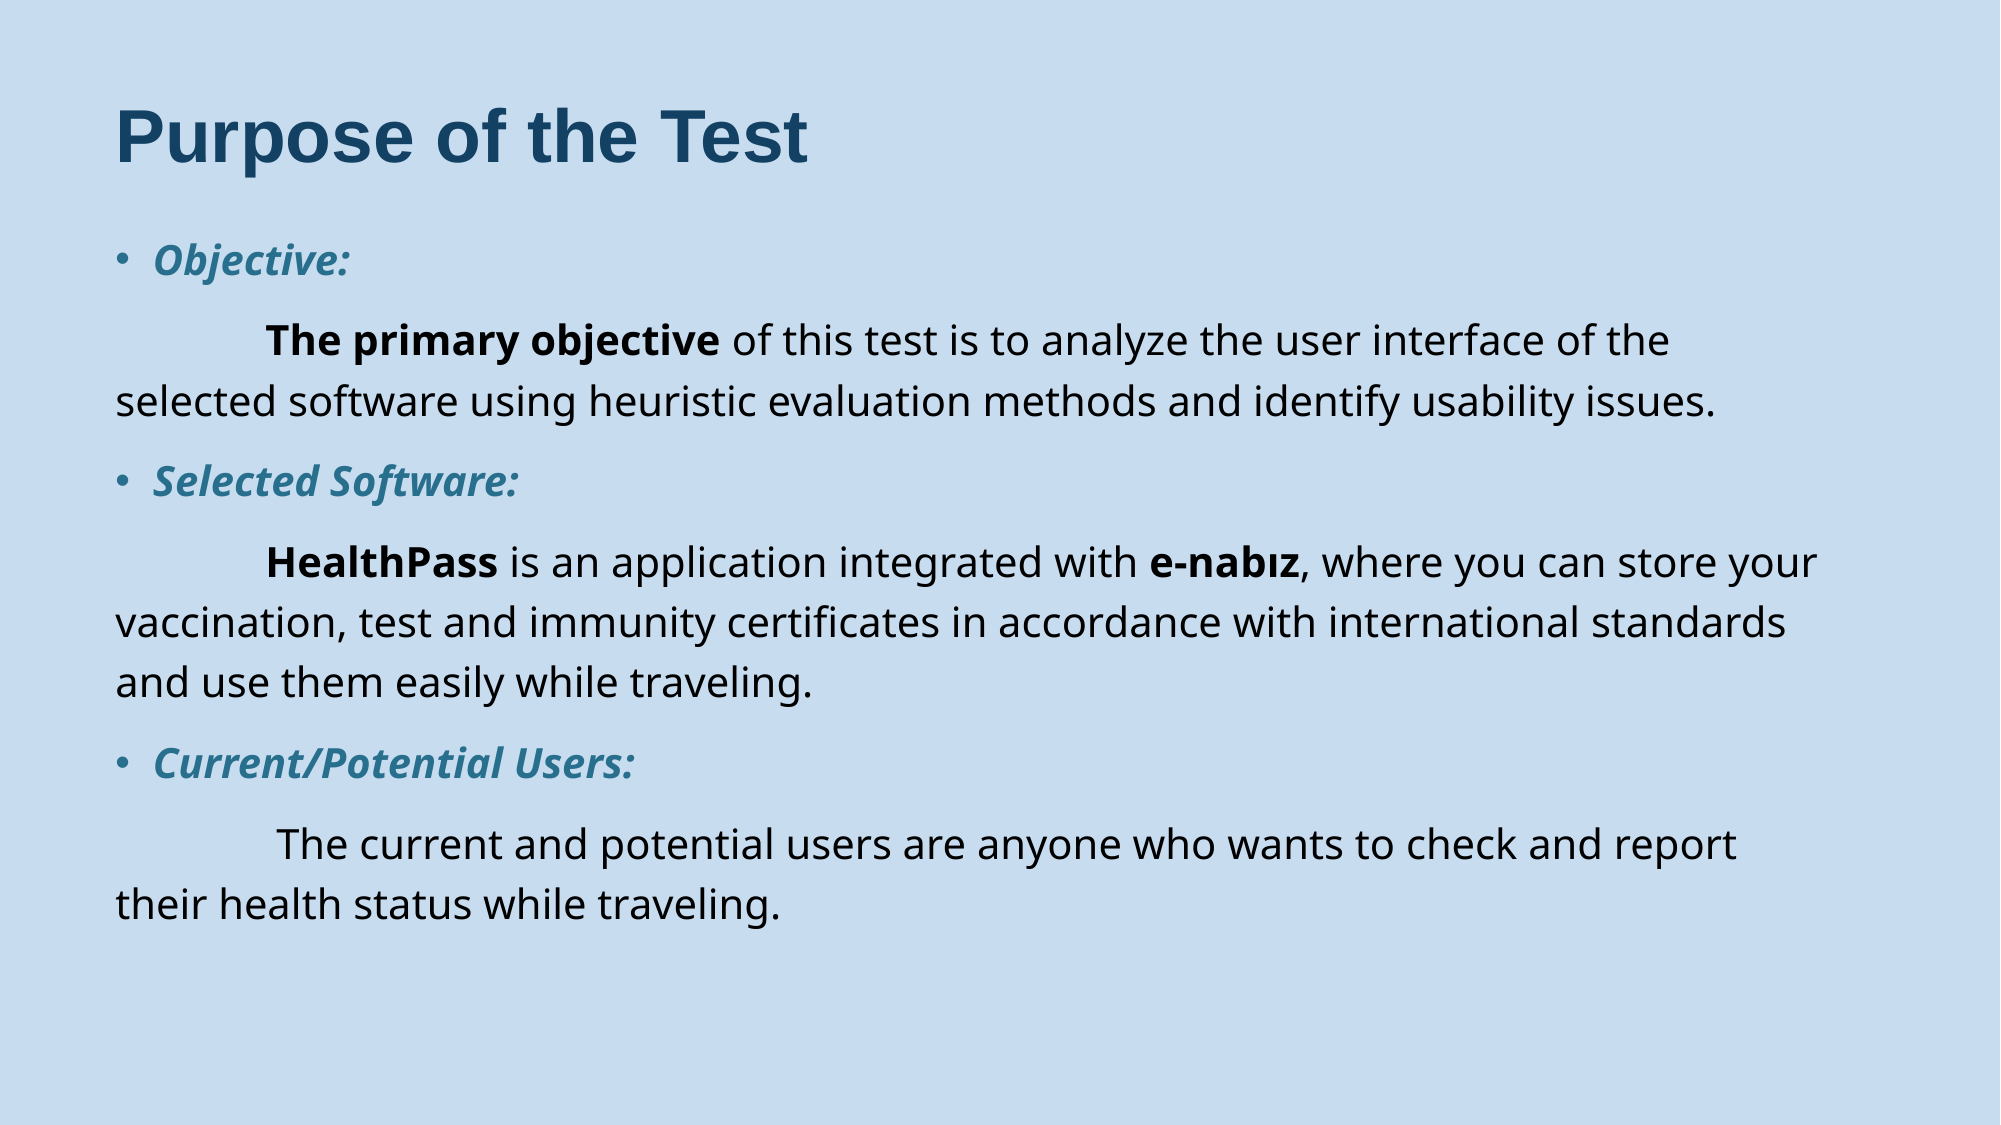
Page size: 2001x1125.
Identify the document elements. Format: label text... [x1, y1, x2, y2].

list Objective: The primary objective of this test is to analyze the user interface of the selected software using heuristic evaluation methods and identify usability issues. Selected Software: HealthPass is an application integrated with e-nabız, where you can store your vaccination, test and immunity certificates in accordance with international standards and use them easily while traveling. Current/Potential Users: The current and potential users are anyone who wants to check and report their health status while traveling. [100, 215, 1849, 1085]
title Purpose of the Test [100, 90, 1849, 215]
